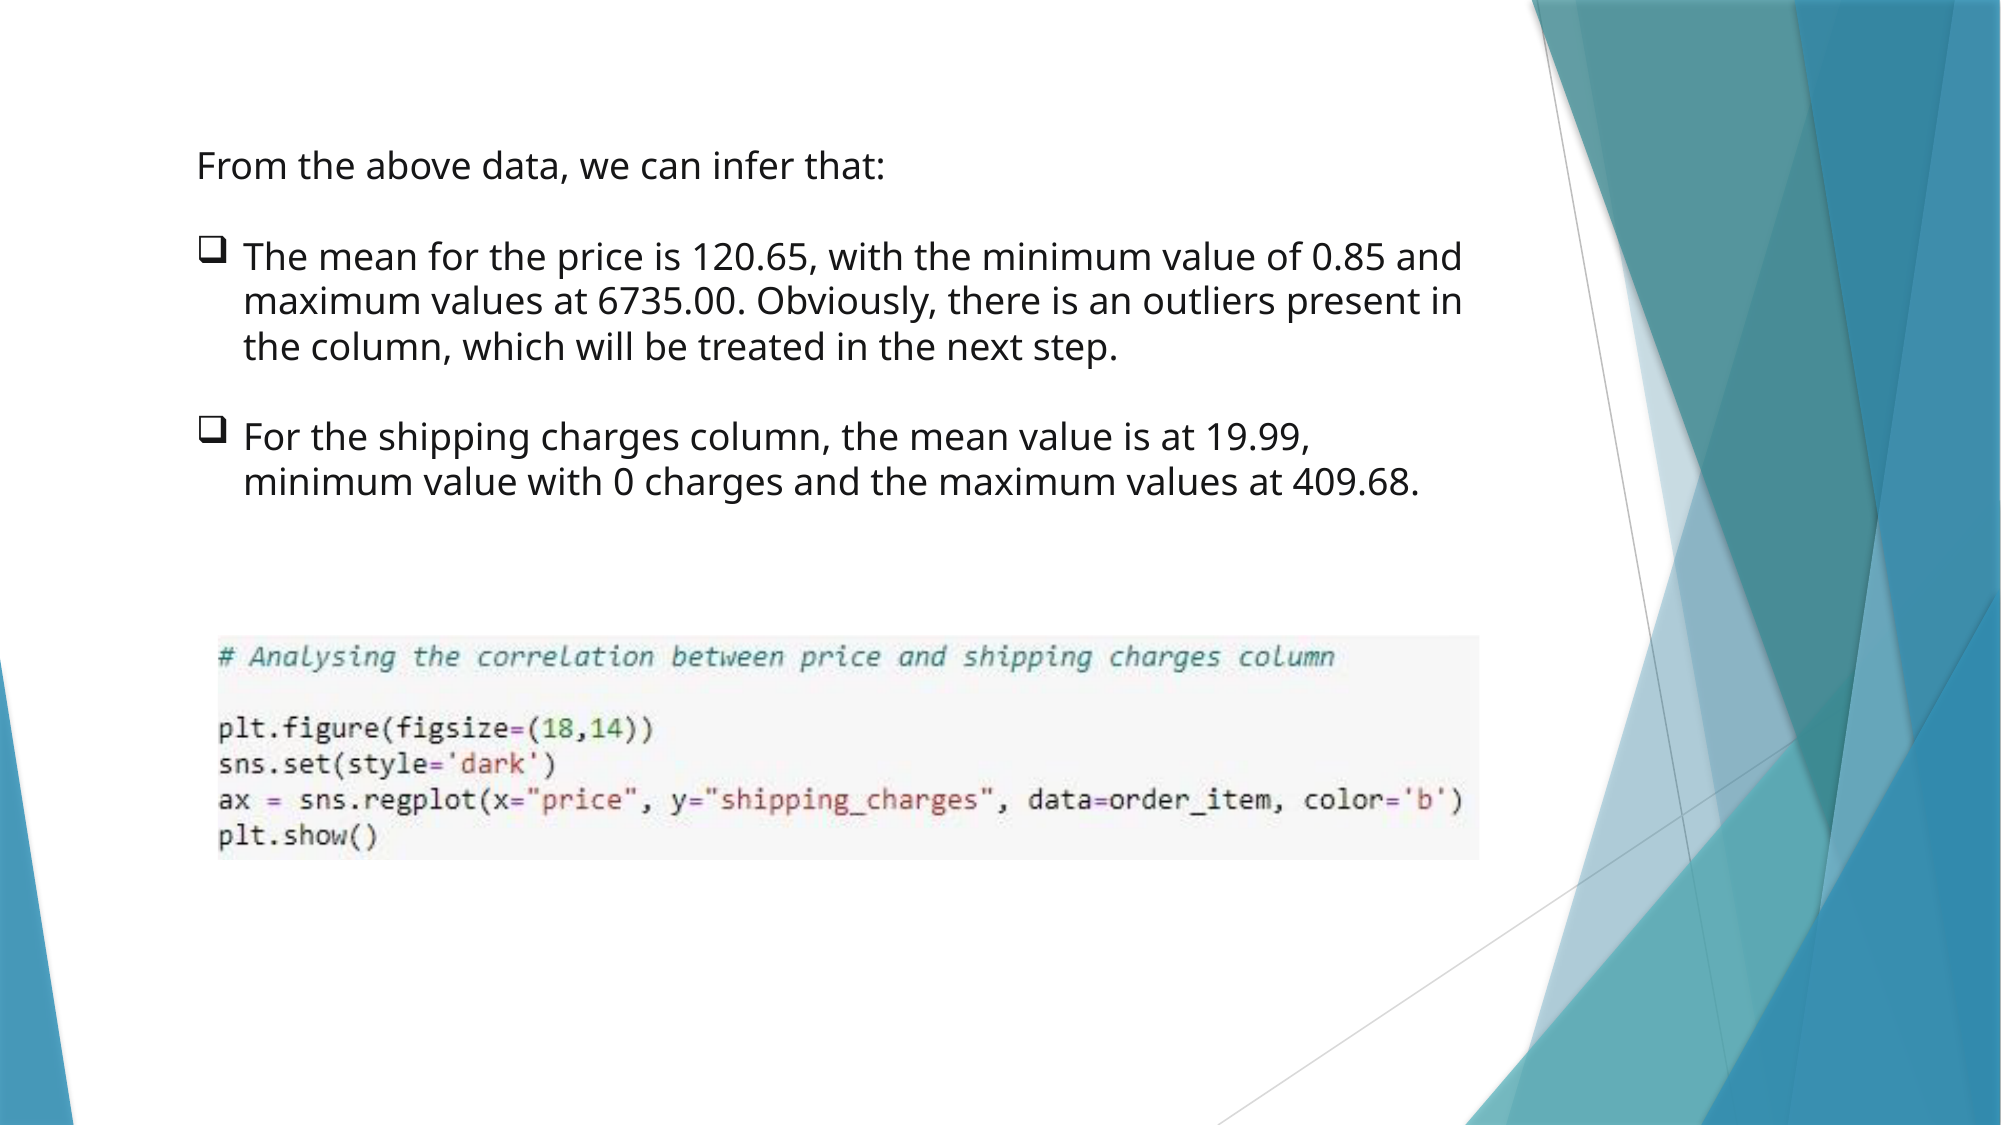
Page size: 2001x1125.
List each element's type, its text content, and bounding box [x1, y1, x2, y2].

text_box From the above data, we can infer that: The mean for the price is 120.65, with the minimum value of 0.85 and maximum values at 6735.00. Obviously, there is an outliers present in the column, which will be treated in the next step. For the shipping charges column, the mean value is at 19.99, minimum value with 0 charges and the maximum values at 409.68. [181, 135, 1497, 510]
picture [217, 634, 1480, 861]
